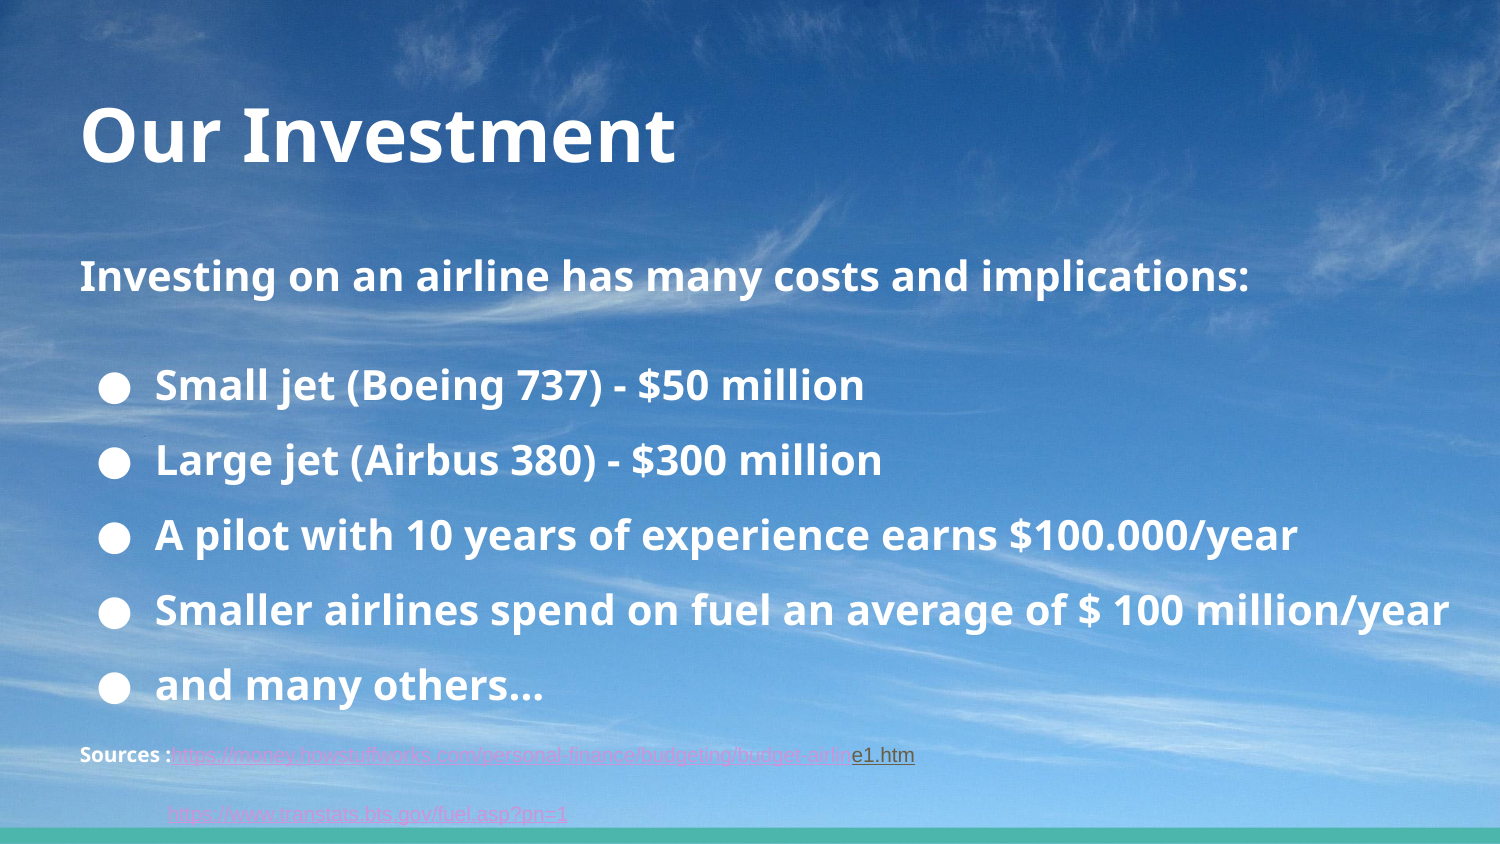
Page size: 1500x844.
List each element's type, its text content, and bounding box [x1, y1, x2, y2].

list Investing on an airline has many costs and implications: Small jet (Boeing 737) - $50 million Large jet (Airbus 380) - $300 million A pilot with 10 years of experience earns $100.000/year Smaller airlines spend on fuel an average of $ 100 million/year and many others... Sources :https://money.howstuffworks.com/personal-finance/budgeting/budget-airline1.htm https://www.transtats.bts.gov/fuel.asp?pn=1 [64, 210, 1490, 752]
picture [0, 0, 1500, 827]
title Our Investment [64, 72, 1463, 189]
